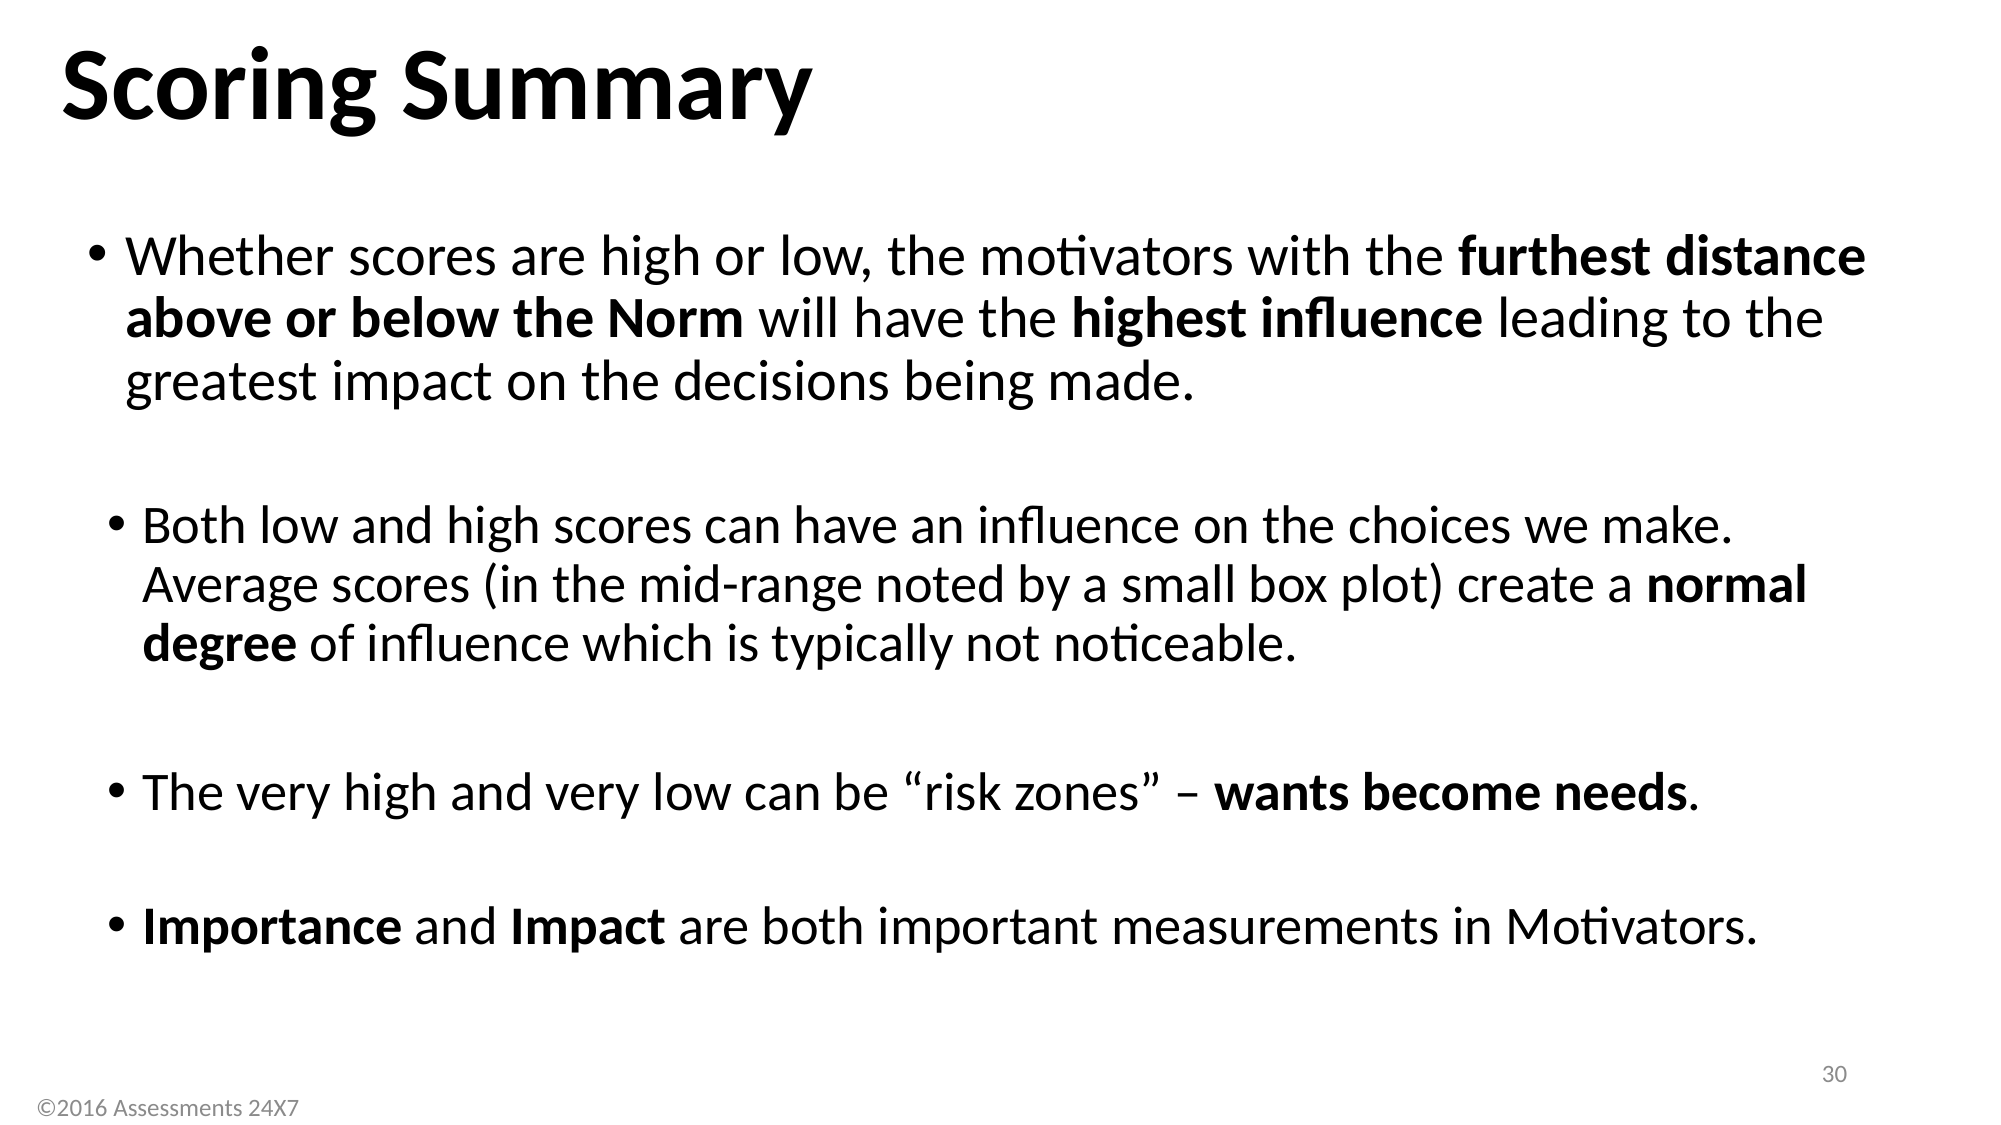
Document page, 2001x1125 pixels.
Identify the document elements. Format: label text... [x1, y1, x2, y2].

title Scoring Summary [46, 0, 1772, 195]
text_box Whether scores are high or low, the motivators with the furthest distance above or below the Norm will have the highest influence leading to the greatest impact on the decisions being made. [72, 217, 1888, 490]
footer ©2016 Assessments 24X7 [0, 1076, 506, 1125]
slide_number 30 [1412, 1042, 1863, 1103]
list Both low and high scores can have an influence on the choices we make. Average scores (in the mid-range noted by a small box plot) create a normal degree of influence which is typically not noticeable. The very high and very low can be “risk zones” – wants become needs. Importance and Impact are both important measurements in Motivators. [92, 489, 1908, 975]
